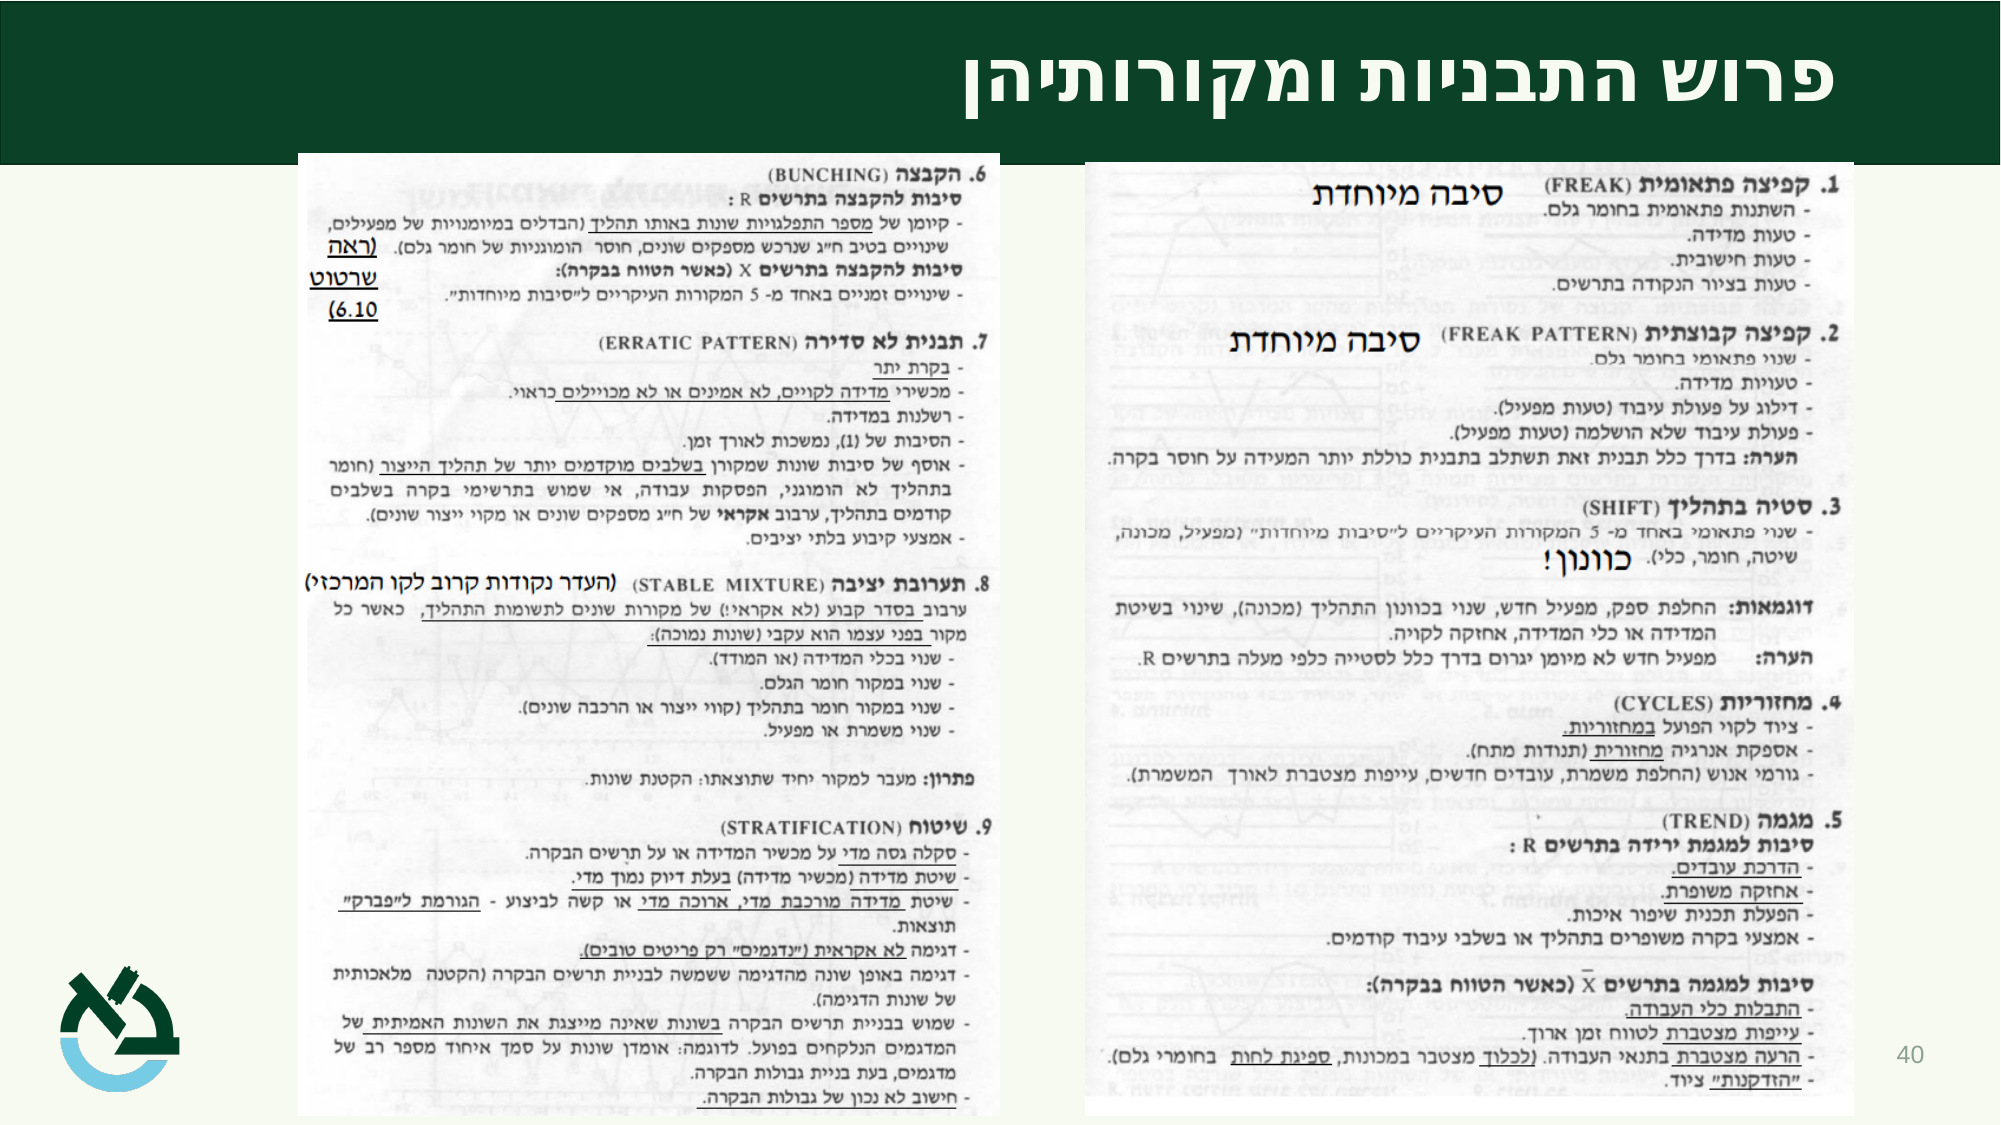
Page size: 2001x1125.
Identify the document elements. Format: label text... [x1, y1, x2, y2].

slide_number 40 [1861, 1023, 1940, 1084]
picture [298, 153, 1000, 1116]
picture [1085, 162, 1854, 1116]
title פרוש התבניות ומקורותיהן [645, 1, 1855, 165]
